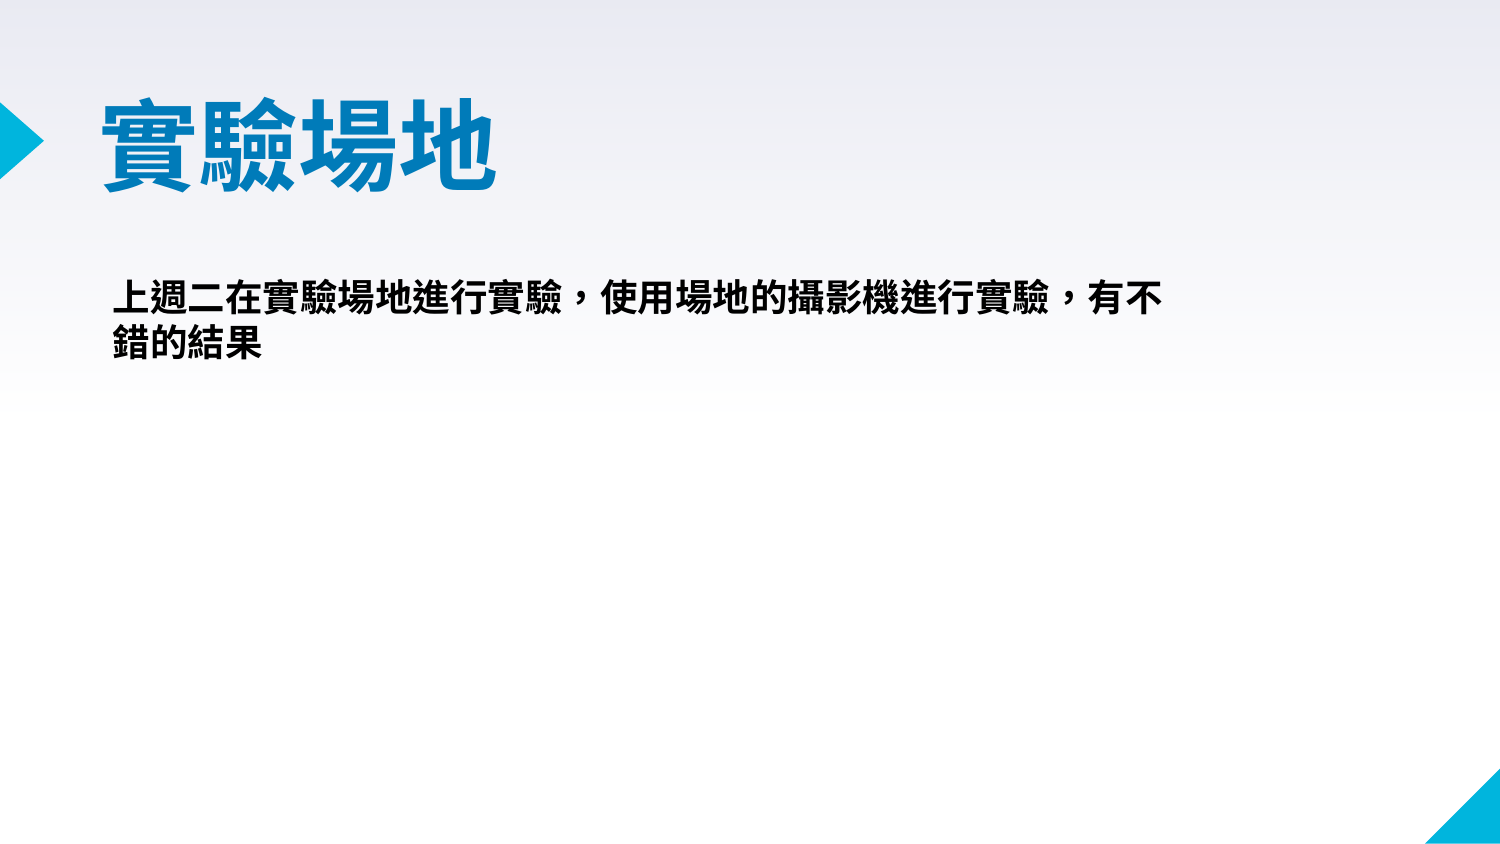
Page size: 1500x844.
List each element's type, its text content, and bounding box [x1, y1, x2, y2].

text_box 上週二在實驗場地進行實驗，使用場地的攝影機進行實驗，有不錯的結果 [97, 266, 1193, 371]
title 實驗場地 [42, 106, 1299, 285]
